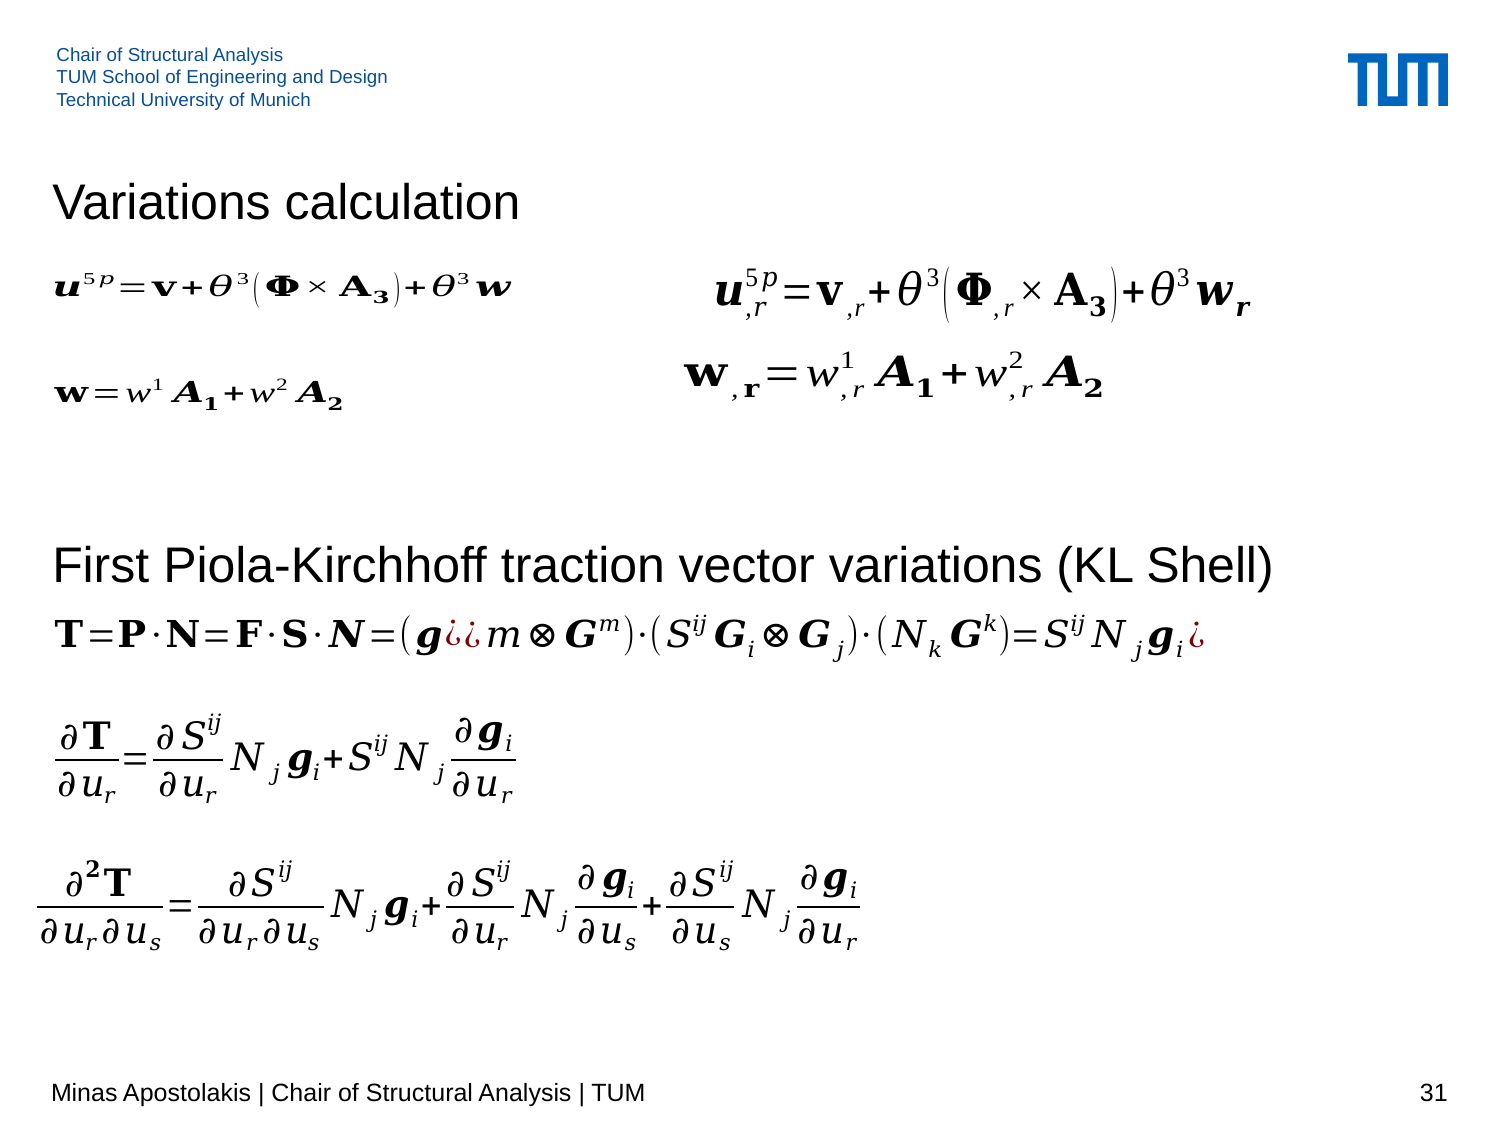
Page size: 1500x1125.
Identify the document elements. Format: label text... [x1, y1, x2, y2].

slide_number 31 [1111, 1061, 1448, 1122]
text_box First Piola-Kirchhoff traction vector variations (KL Shell) [52, 525, 1449, 592]
footer Minas Apostolakis | Chair of Structural Analysis | TUM [51, 1061, 1111, 1122]
title Variations calculation [52, 162, 1449, 226]
